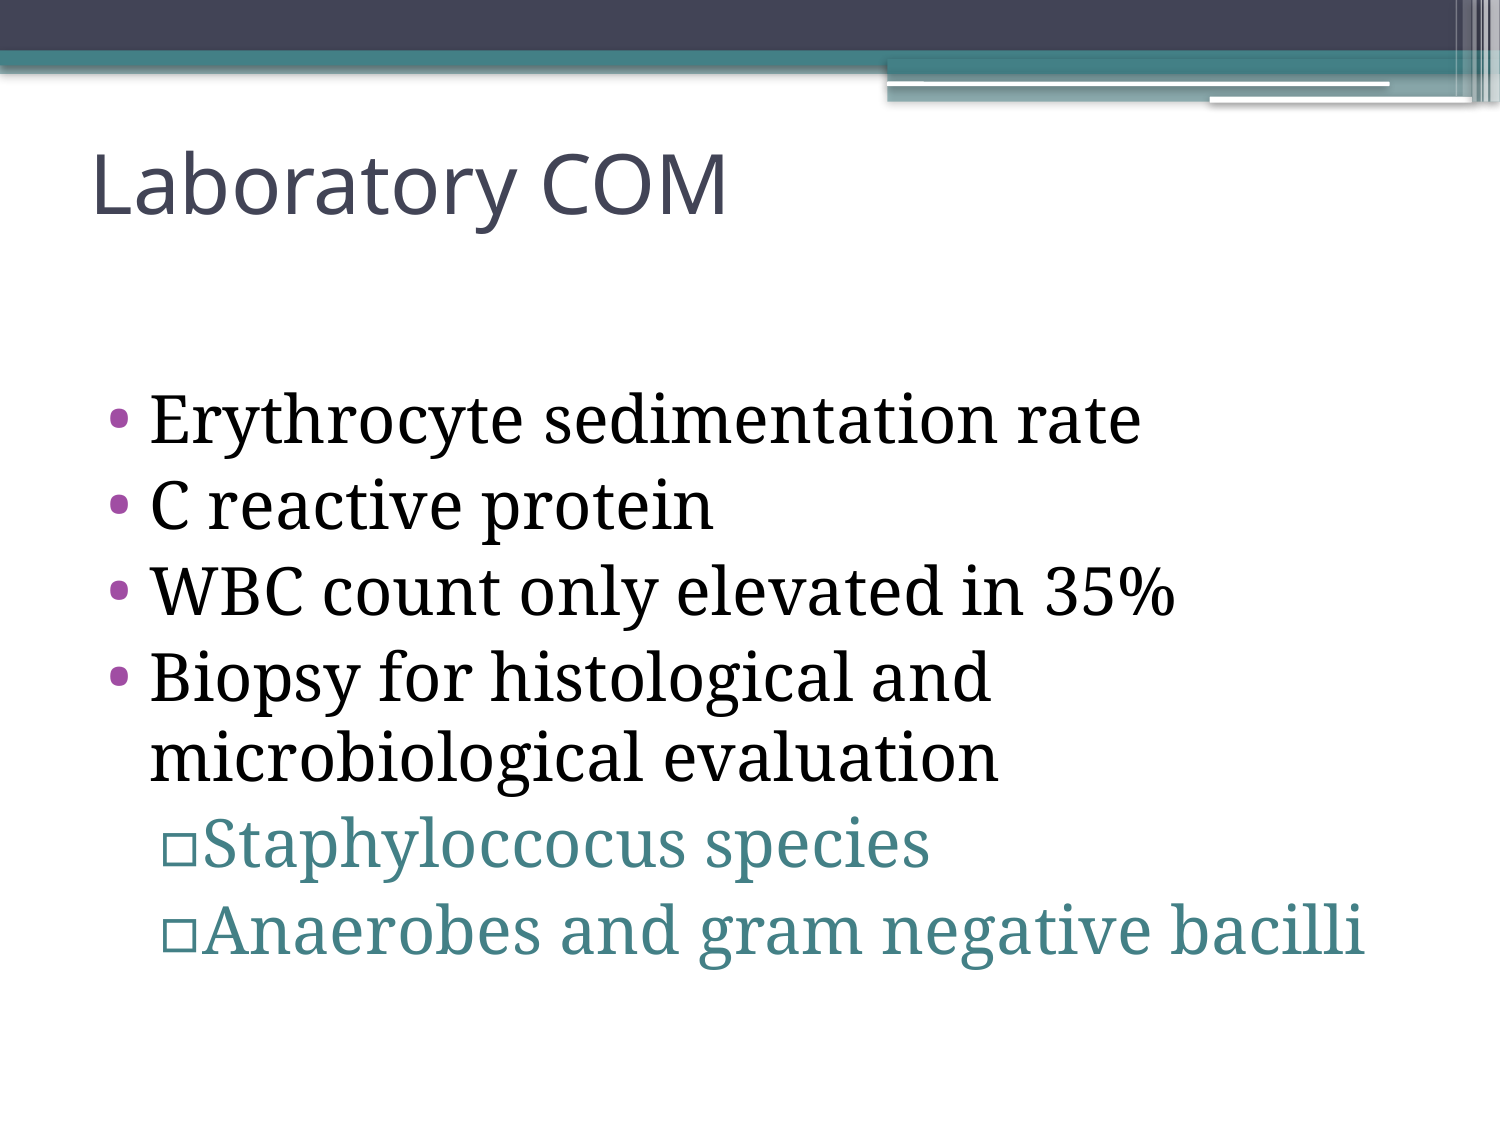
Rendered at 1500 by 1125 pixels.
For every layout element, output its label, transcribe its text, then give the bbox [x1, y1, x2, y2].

list Erythrocyte sedimentation rate C reactive protein WBC count only elevated in 35% Biopsy for histological and microbiological evaluation Staphyloccocus species Anaerobes and gram negative bacilli [75, 368, 1425, 1079]
title Laboratory COM [75, 87, 1263, 275]
